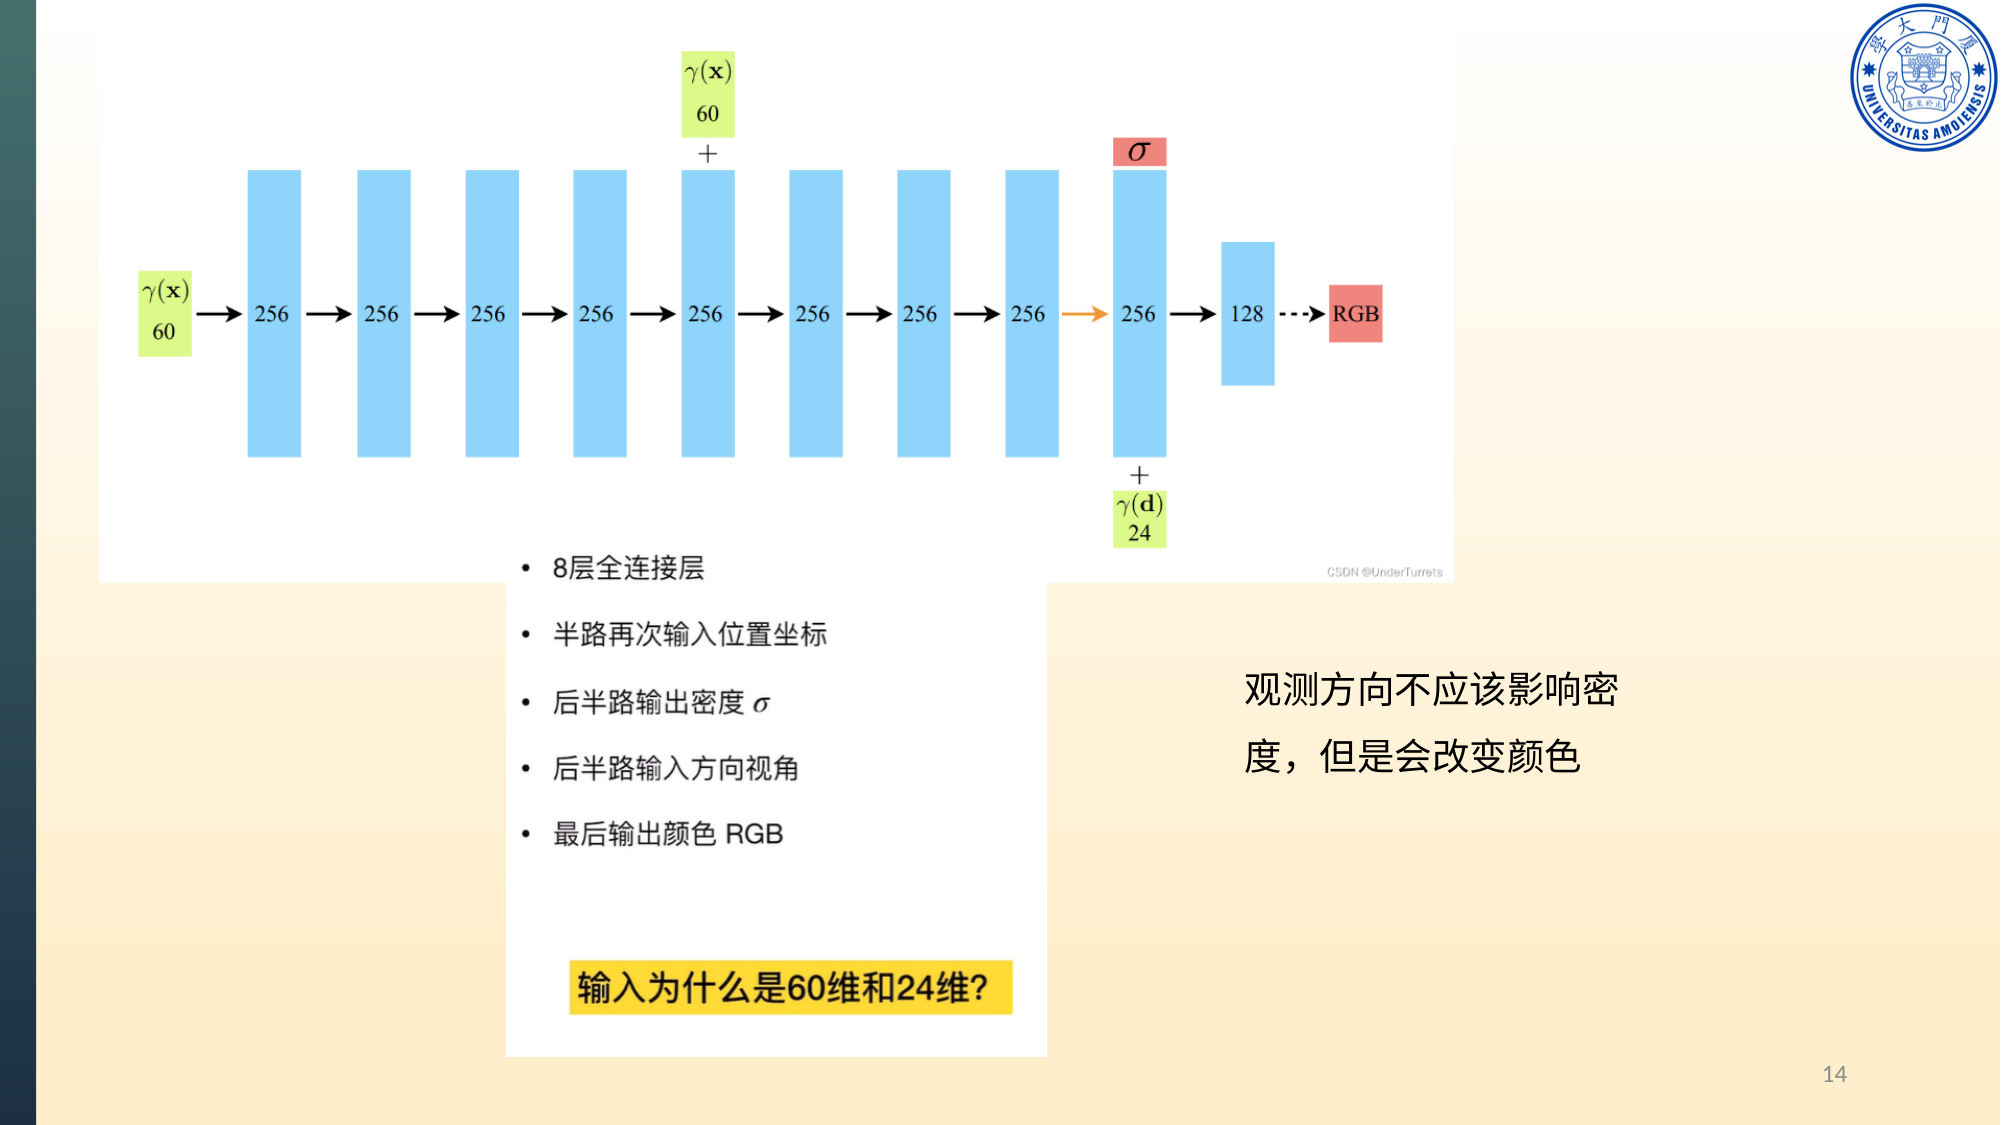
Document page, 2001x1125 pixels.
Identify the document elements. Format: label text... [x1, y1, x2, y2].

picture [1847, 1, 2000, 154]
text_box 观测方向不应该影响密度，但是会改变颜色 [1229, 635, 1656, 786]
text_box [0, 0, 37, 1125]
slide_number 14 [1412, 1042, 1863, 1103]
picture [99, 22, 1454, 1058]
